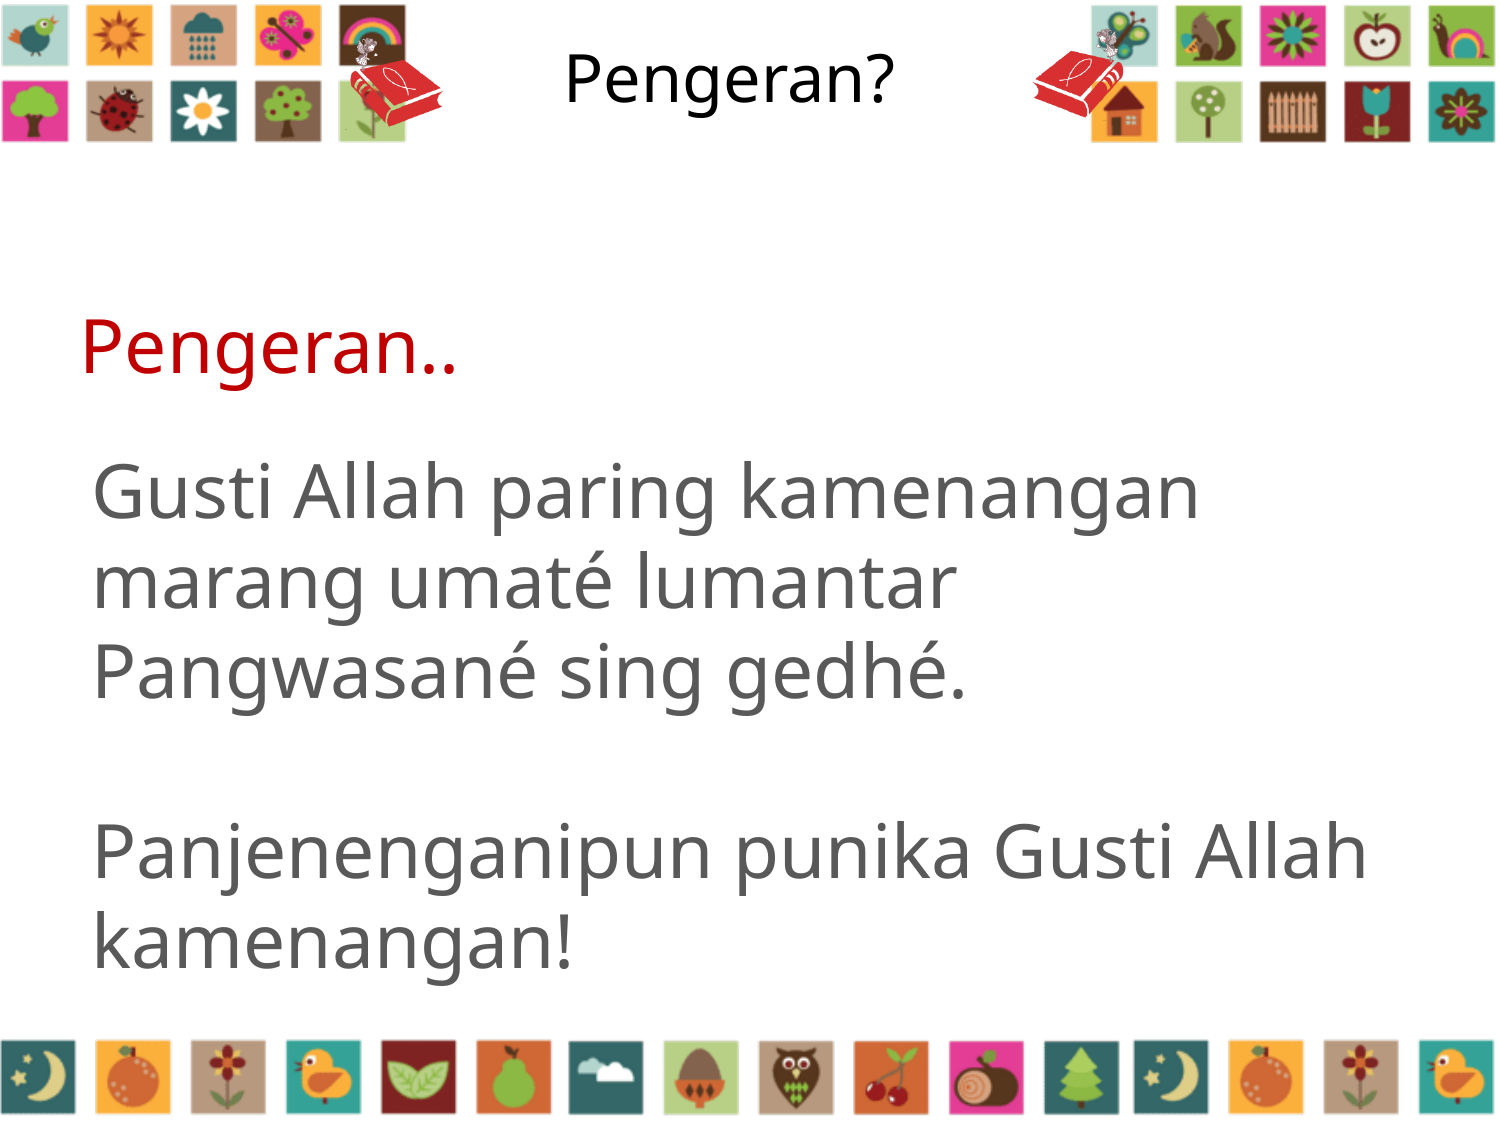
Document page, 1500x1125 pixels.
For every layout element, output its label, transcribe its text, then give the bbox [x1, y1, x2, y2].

picture [1001, 3, 1500, 150]
text_box Gusti Allah paring kamenangan marang umaté lumantar Pangwasané sing gedhé. Panjenenganipun punika Gusti Allah kamenangan! [76, 436, 1424, 992]
picture [0, 3, 475, 150]
text_box Pengeran.. [64, 290, 1412, 396]
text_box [0, 1028, 1500, 1118]
text_box Pengeran? [480, 28, 997, 124]
